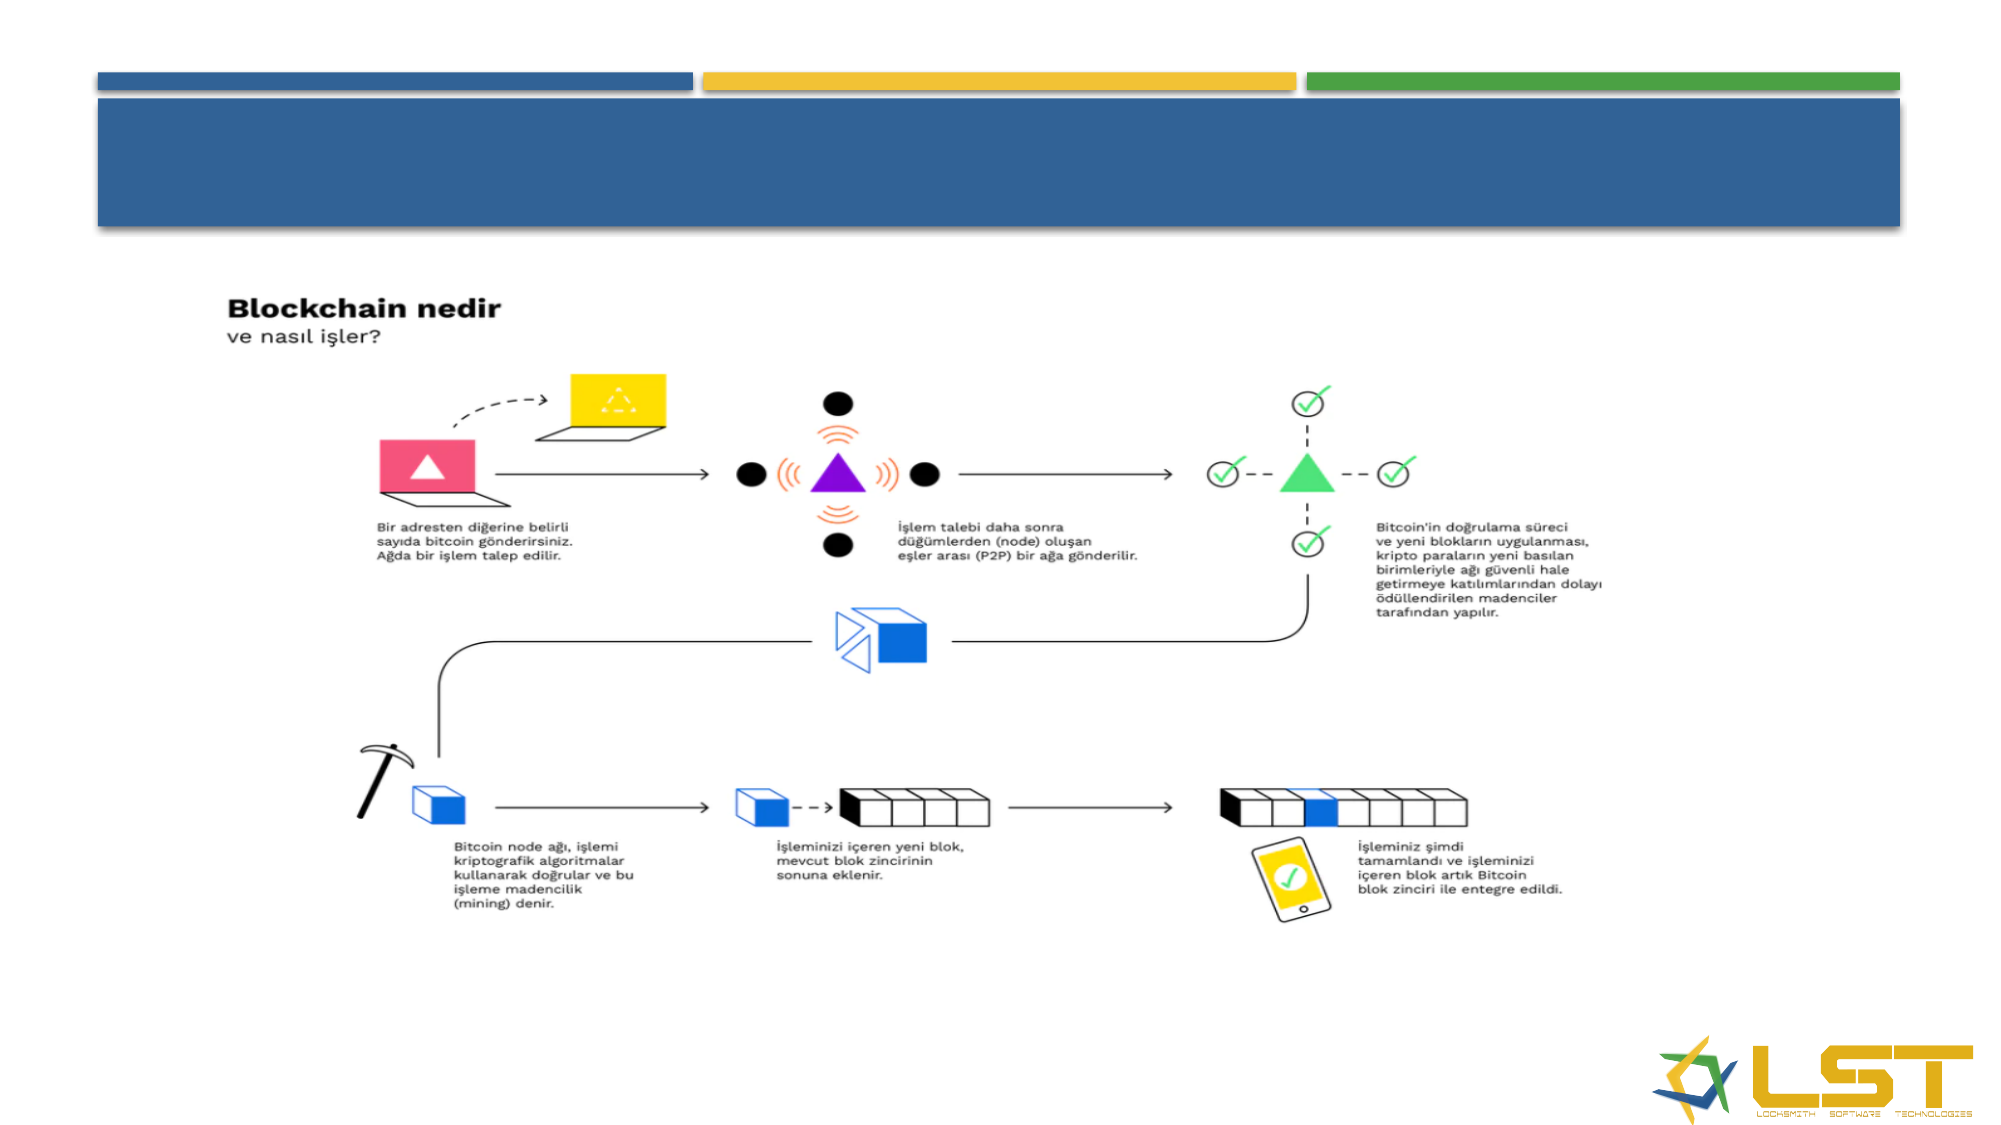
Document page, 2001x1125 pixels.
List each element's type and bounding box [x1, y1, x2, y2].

picture [1651, 1034, 1974, 1125]
picture [184, 278, 1663, 958]
